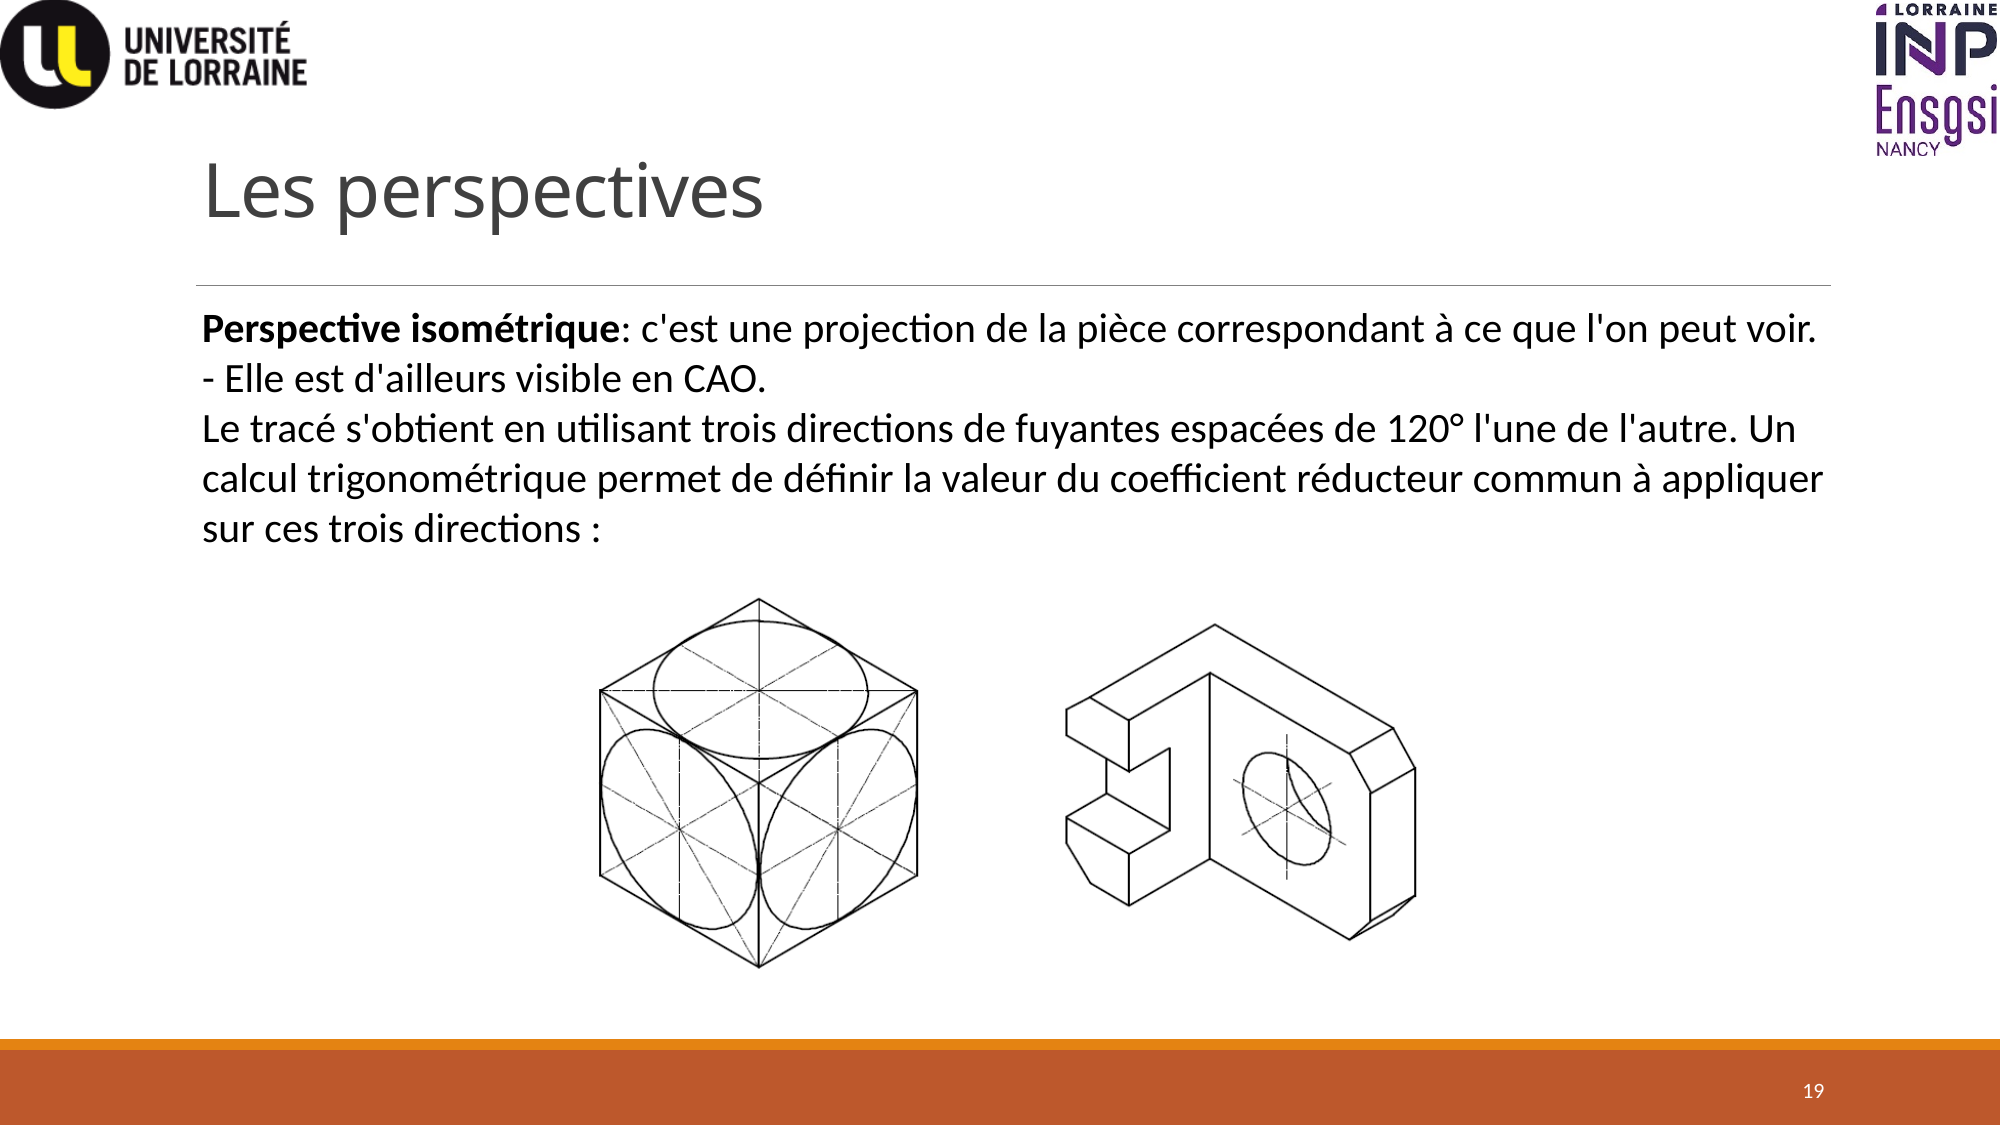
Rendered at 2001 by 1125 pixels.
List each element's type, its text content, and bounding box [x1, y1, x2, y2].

slide_number 19 [1624, 1059, 1840, 1120]
title Les perspectives [187, 101, 1813, 240]
picture [549, 563, 1451, 975]
picture [1876, 3, 1997, 156]
picture [0, 0, 314, 110]
